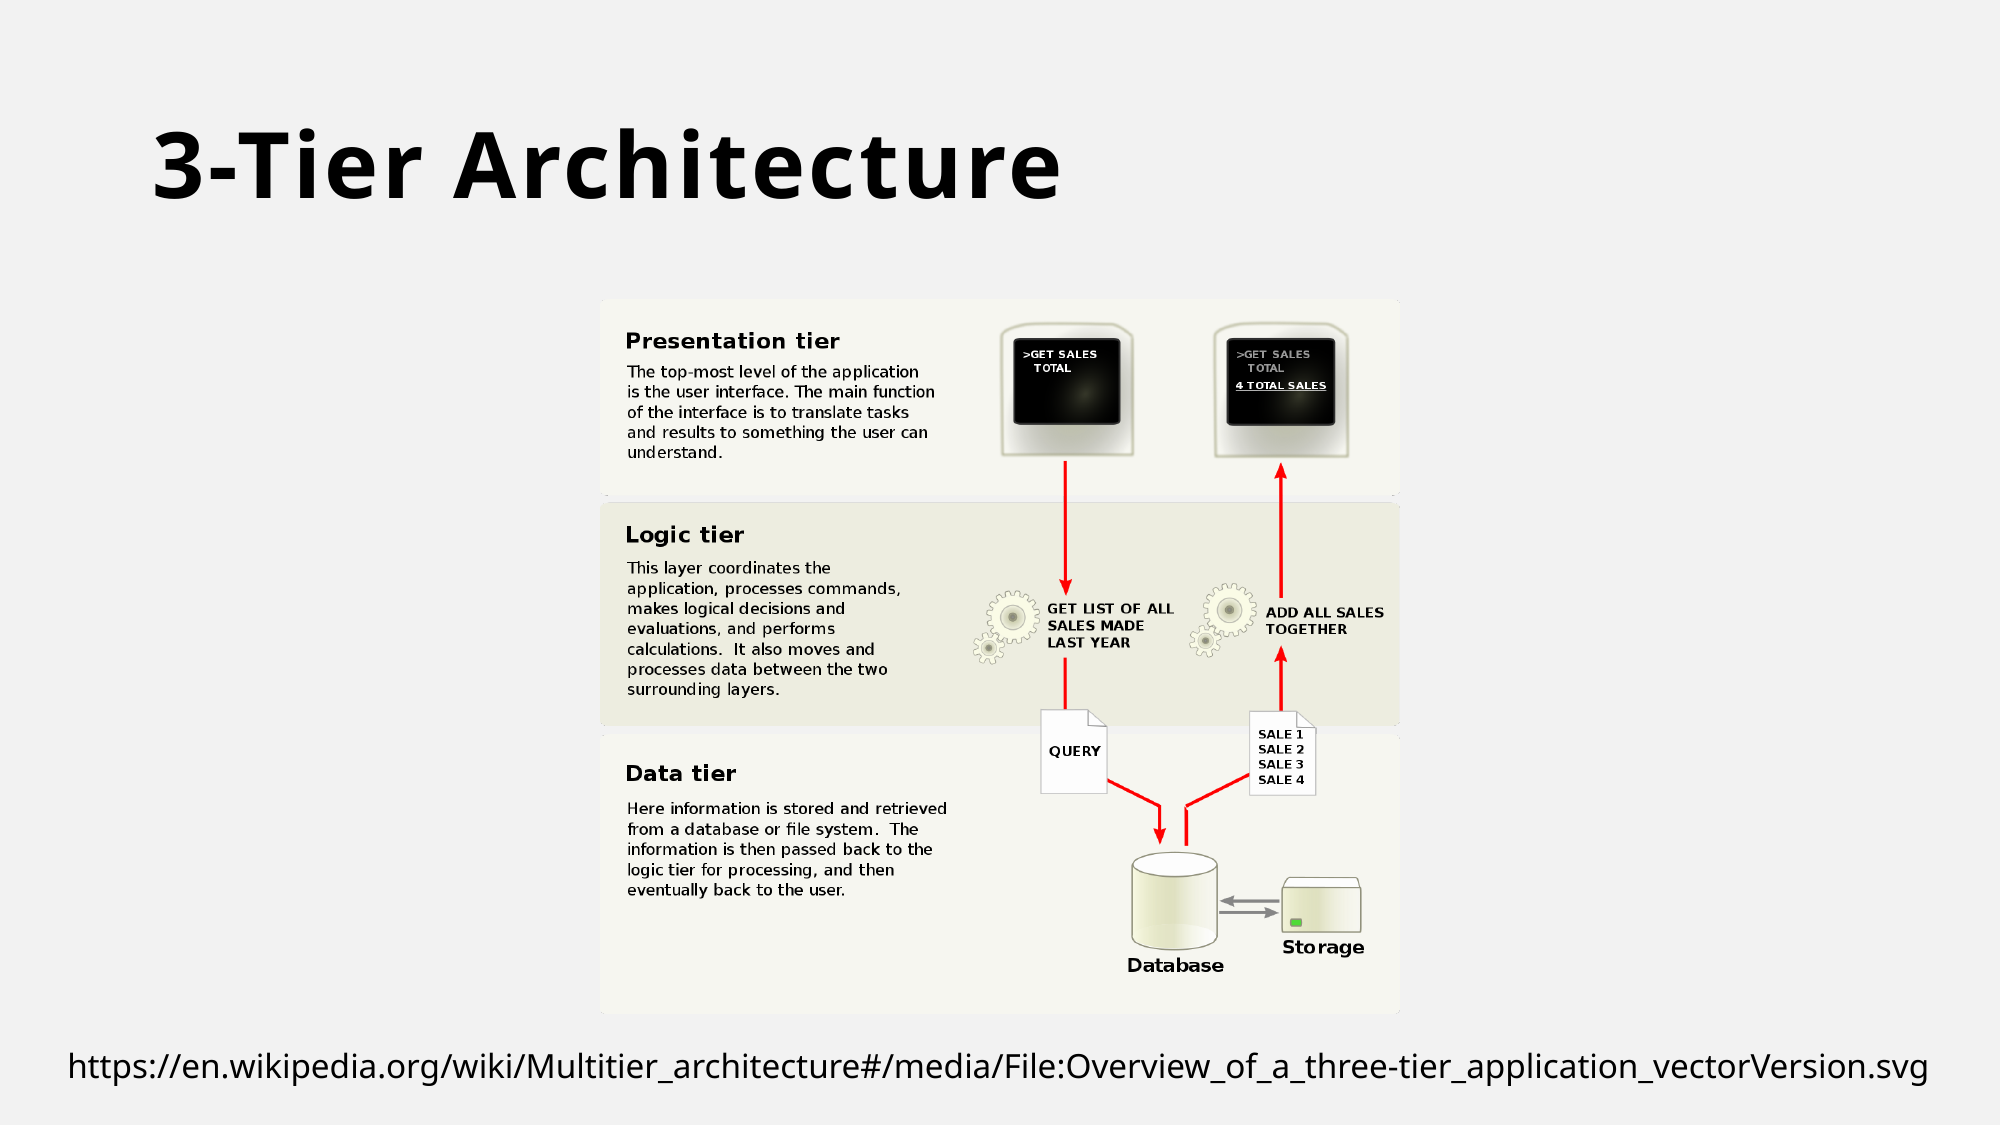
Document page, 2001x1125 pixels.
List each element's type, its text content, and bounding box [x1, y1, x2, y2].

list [600, 299, 1400, 1015]
title 3-Tier Architecture [137, 59, 1863, 278]
text_box https://en.wikipedia.org/wiki/Multitier_architecture#/media/File:Overview_of_a_three-tier_application_vectorVersion.svg [52, 1037, 1948, 1093]
